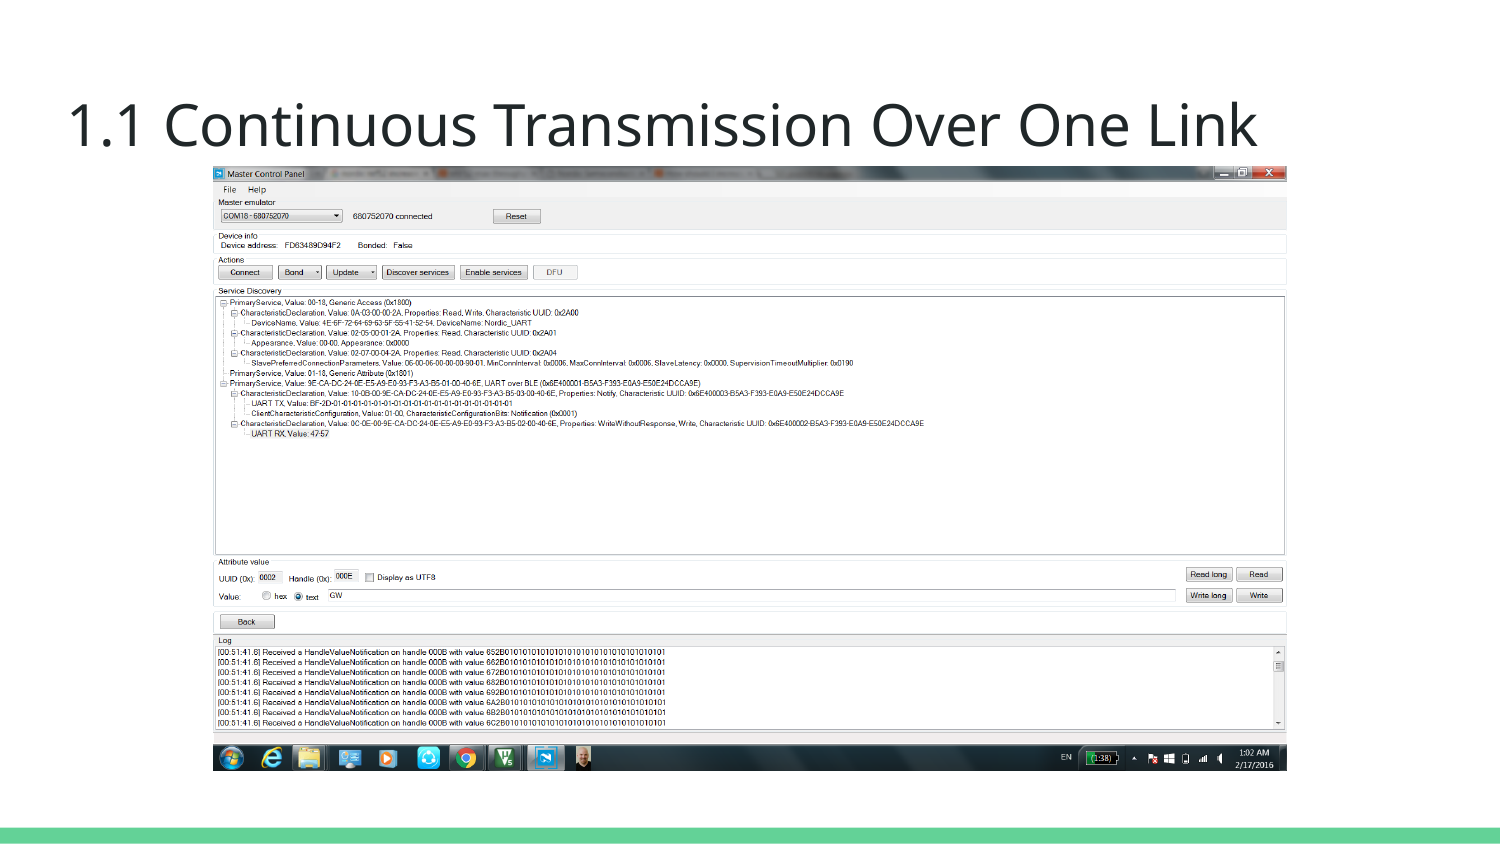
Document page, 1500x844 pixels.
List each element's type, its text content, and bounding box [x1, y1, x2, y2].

picture [212, 166, 1287, 772]
title 1.1 Continuous Transmission Over One Link [51, 72, 1449, 167]
